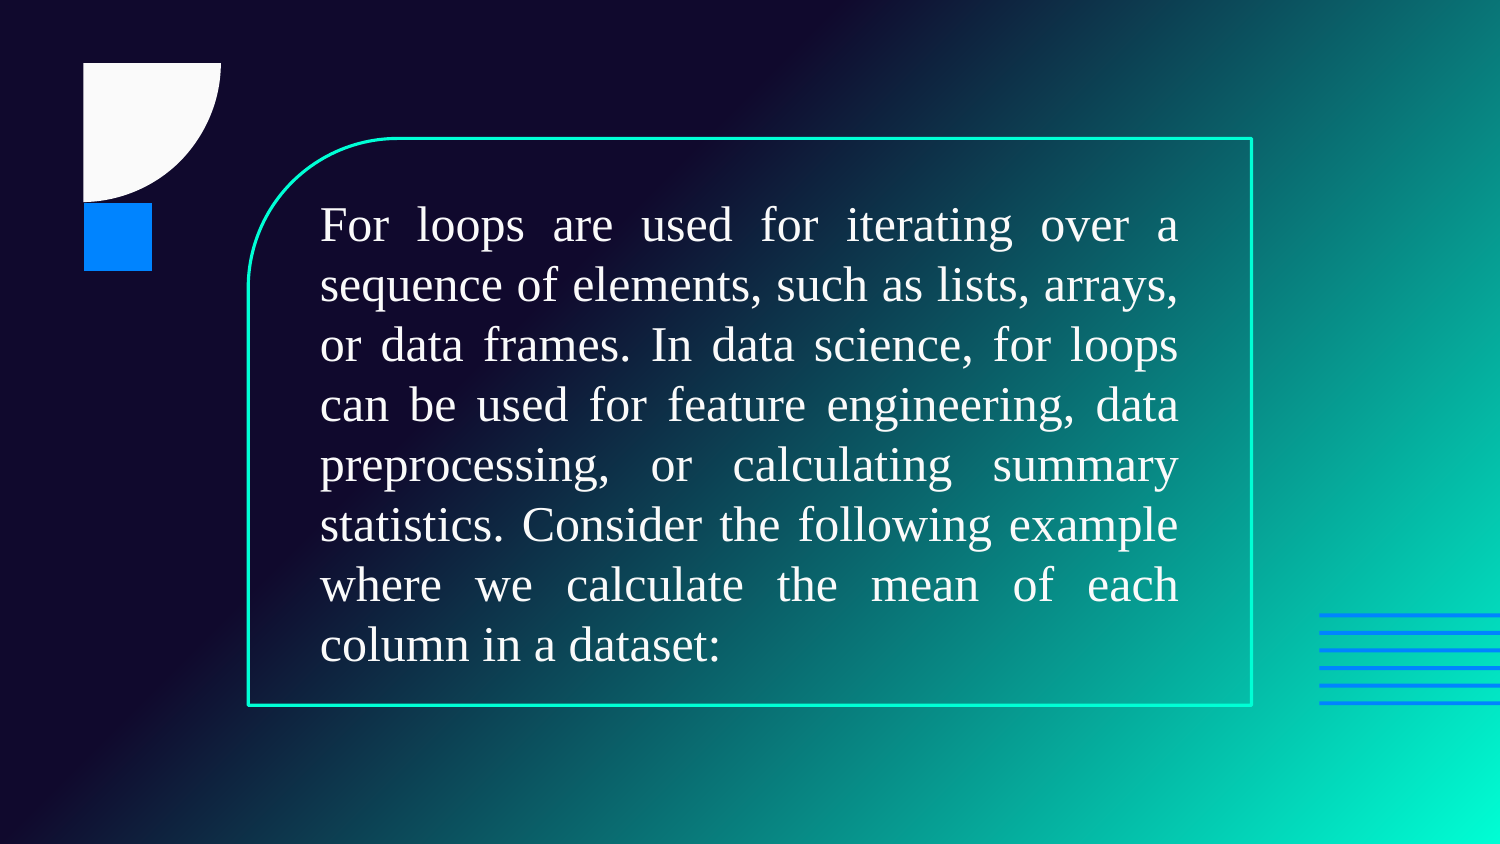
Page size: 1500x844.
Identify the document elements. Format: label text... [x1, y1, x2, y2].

subtitle For loops are used for iterating over a sequence of elements, such as lists, arrays, or data frames. In data science, for loops can be used for feature engineering, data preprocessing, or calculating summary statistics. Consider the following example where we calculate the mean of each column in a dataset: [304, 288, 1195, 574]
text_box [248, 138, 1252, 706]
